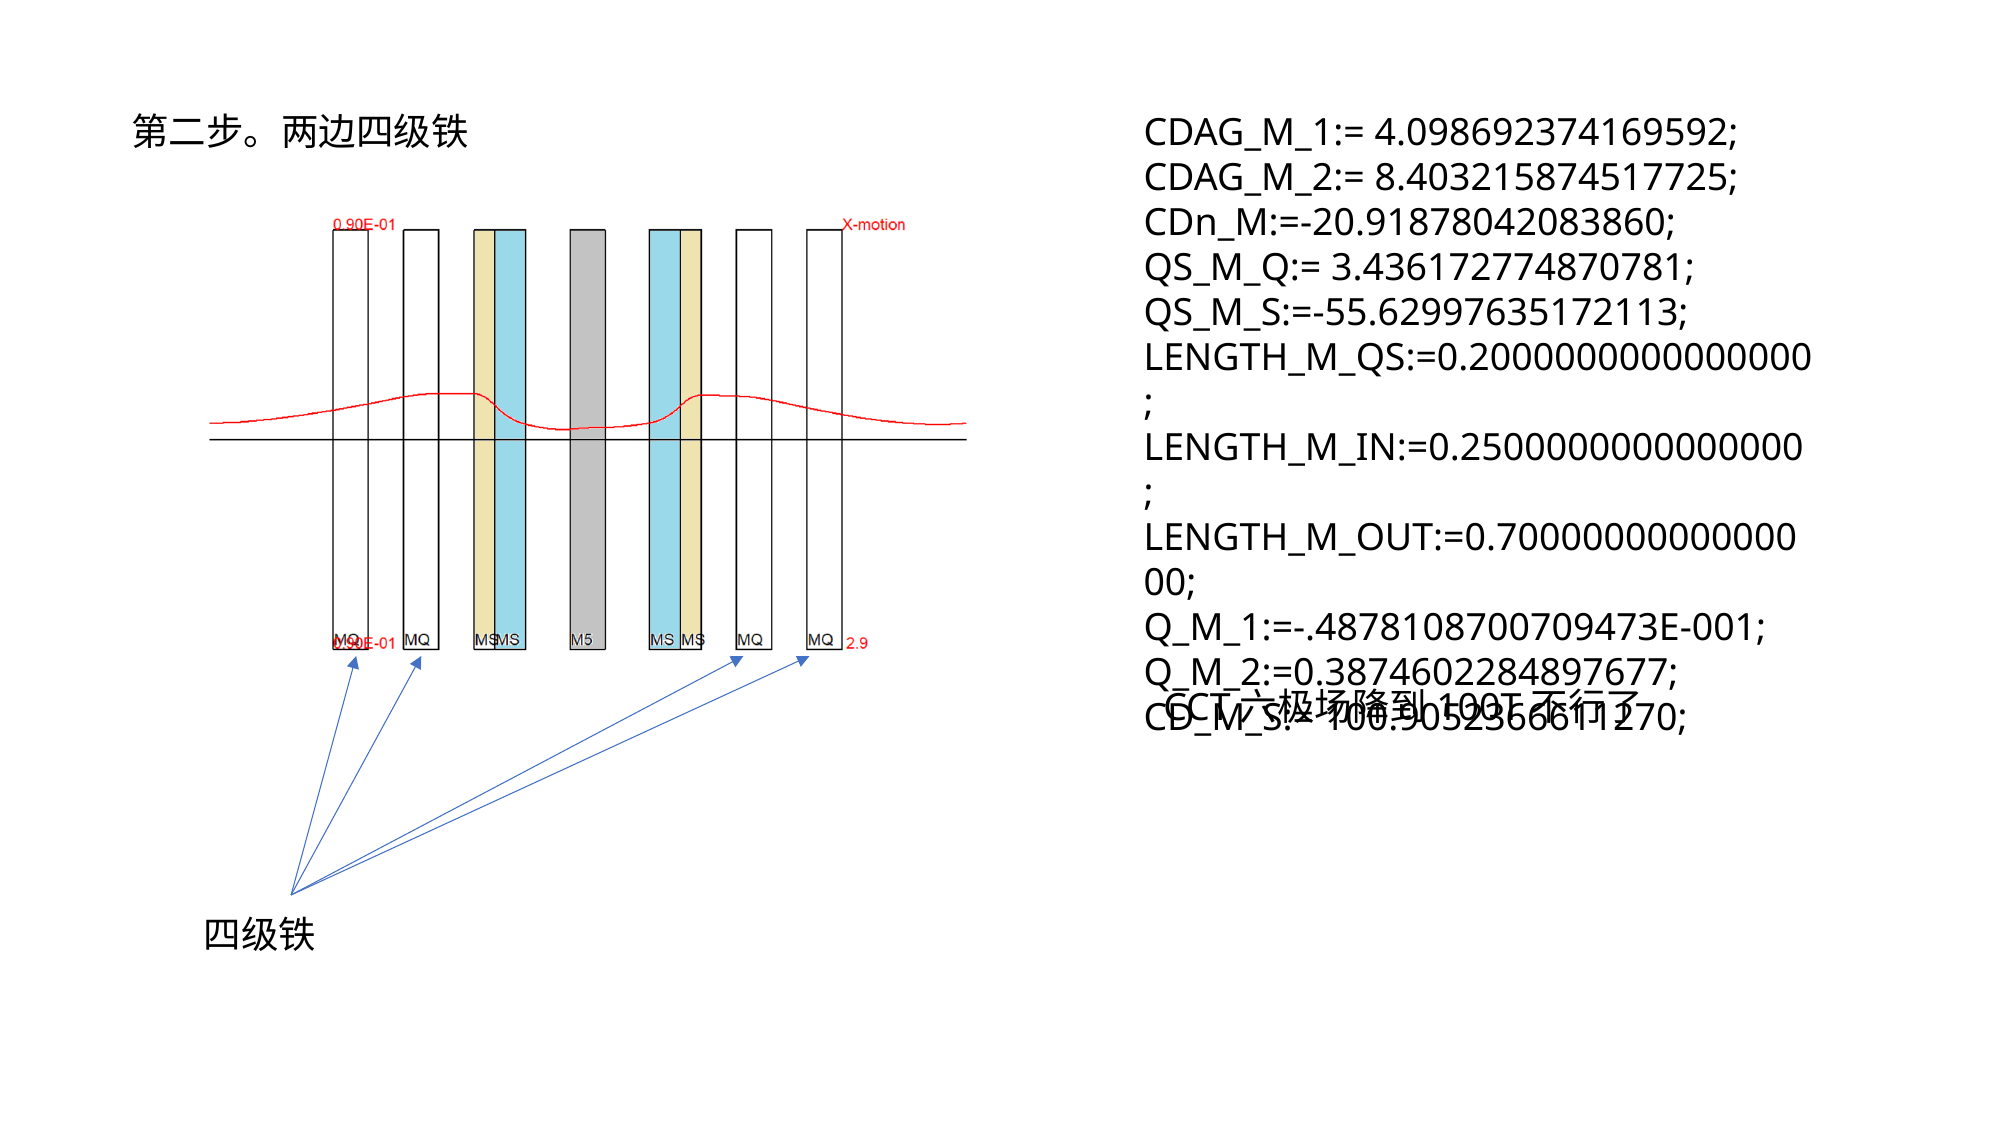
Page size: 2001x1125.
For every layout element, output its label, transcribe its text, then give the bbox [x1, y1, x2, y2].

picture [205, 206, 977, 656]
text_box 第二步。两边四级铁 [116, 100, 484, 161]
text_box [290, 656, 810, 895]
text_box 四级铁 [189, 903, 608, 964]
text_box CCT六极场降到100T不行了 [1148, 675, 1658, 736]
text_box CDAG_M_1:= 4.098692374169592; CDAG_M_2:= 8.403215874517725; CDn_M:=-20.91878042083860; QS_M_Q:= 3.436172774870781; QS_M_S:=-55.62997635172113; LENGTH_M_QS:=0.2000000000000000; LENGTH_M_IN:=0.2500000000000000; LENGTH_M_OUT:=0.7000000000000000; Q_M_1:=-.4878108700709473E-001; Q_M_2:=0.3874602284897677; CD_M_S:= 100.9052366611270; [1128, 100, 1828, 746]
